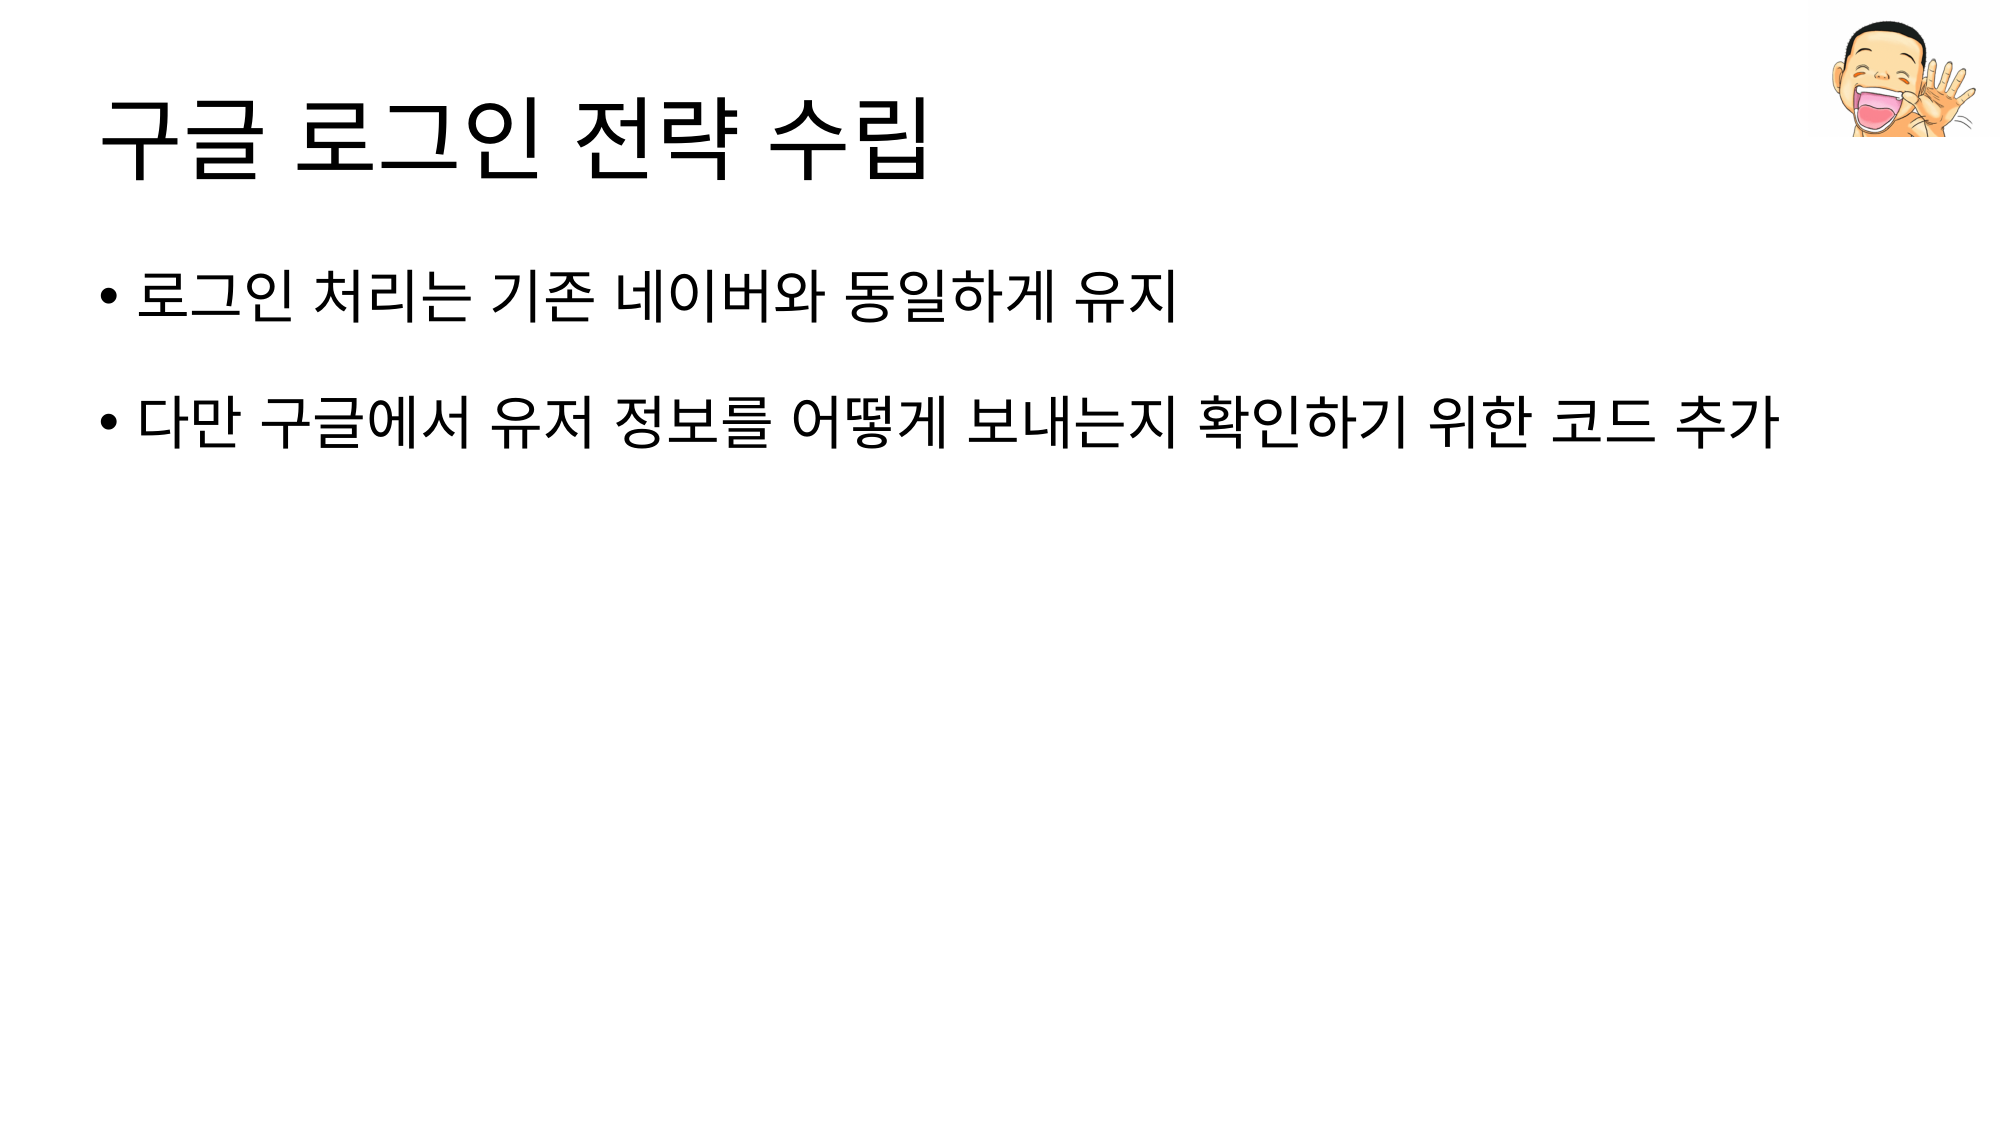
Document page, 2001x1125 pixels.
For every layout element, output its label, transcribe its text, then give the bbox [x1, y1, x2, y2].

title 구글 로그인 전략 수립 [83, 0, 1931, 217]
picture [1931, 0, 2000, 137]
list 로그인 처리는 기존 네이버와 동일하게 유지 다만 구글에서 유저 정보를 어떻게 보내는지 확인하기 위한 코드 추가 [83, 217, 1931, 1100]
